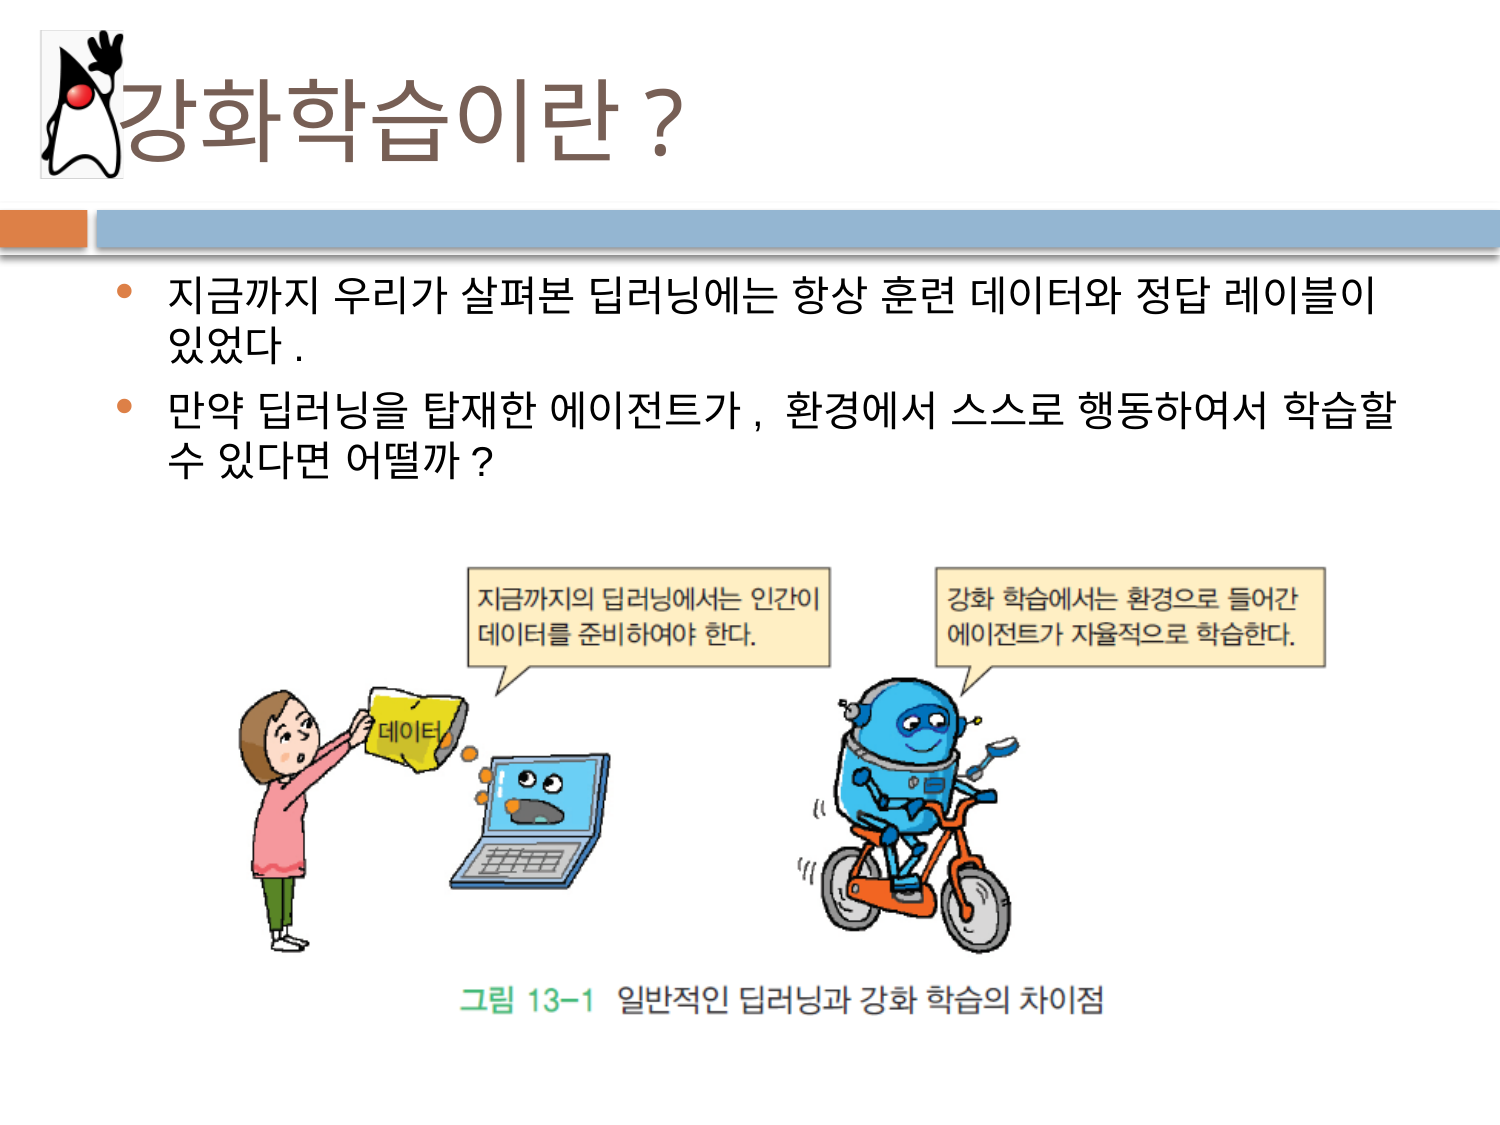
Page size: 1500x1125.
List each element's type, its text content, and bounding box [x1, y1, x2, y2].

title 강화학습이란? [100, 37, 1438, 200]
list 지금까지 우리가 살펴본 딥러닝에는 항상 훈련 데이터와 정답 레이블이 있었다. 만약 딥러닝을 탑재한 에이전트가, 환경에서 스스로 행동하여서 학습할 수 있다면 어떨까? [100, 262, 1438, 1000]
picture [196, 538, 1397, 1040]
picture [39, 30, 124, 179]
